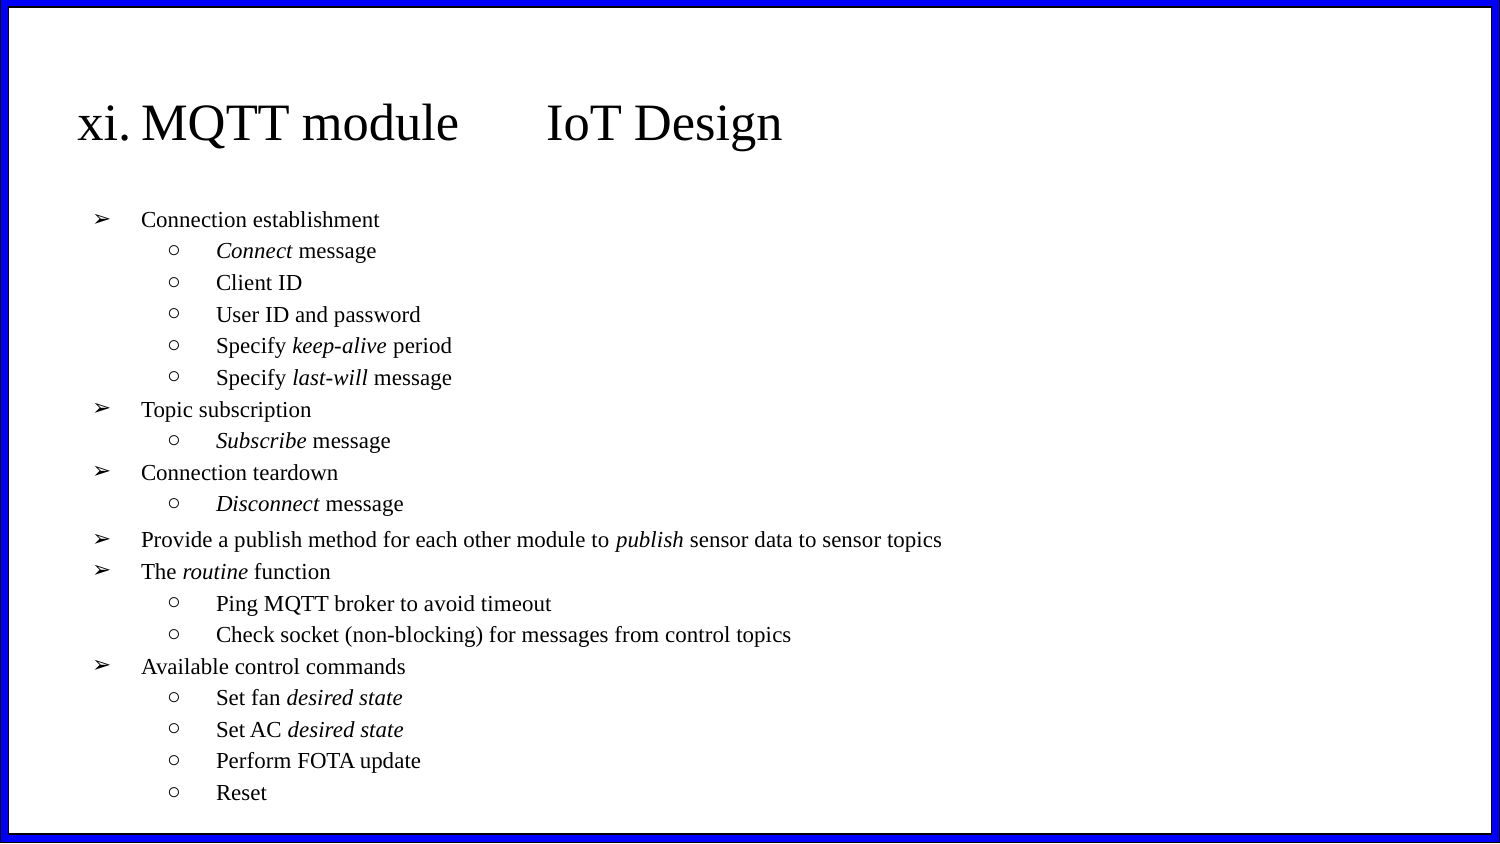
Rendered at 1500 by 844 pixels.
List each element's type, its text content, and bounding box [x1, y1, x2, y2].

list Provide a publish method for each other module to publish sensor data to sensor topics The routine function Ping MQTT broker to avoid timeout Check socket (non-blocking) for messages from control topics Available control commands Set fan desired state Set AC desired state Perform FOTA update Reset [51, 505, 1449, 844]
list Connection establishment Connect message Client ID User ID and password Specify keep-alive period Specify last-will message Topic subscription Subscribe message Connection teardown Disconnect message [51, 185, 1449, 505]
title MQTT module IoT Design [51, 72, 1449, 167]
